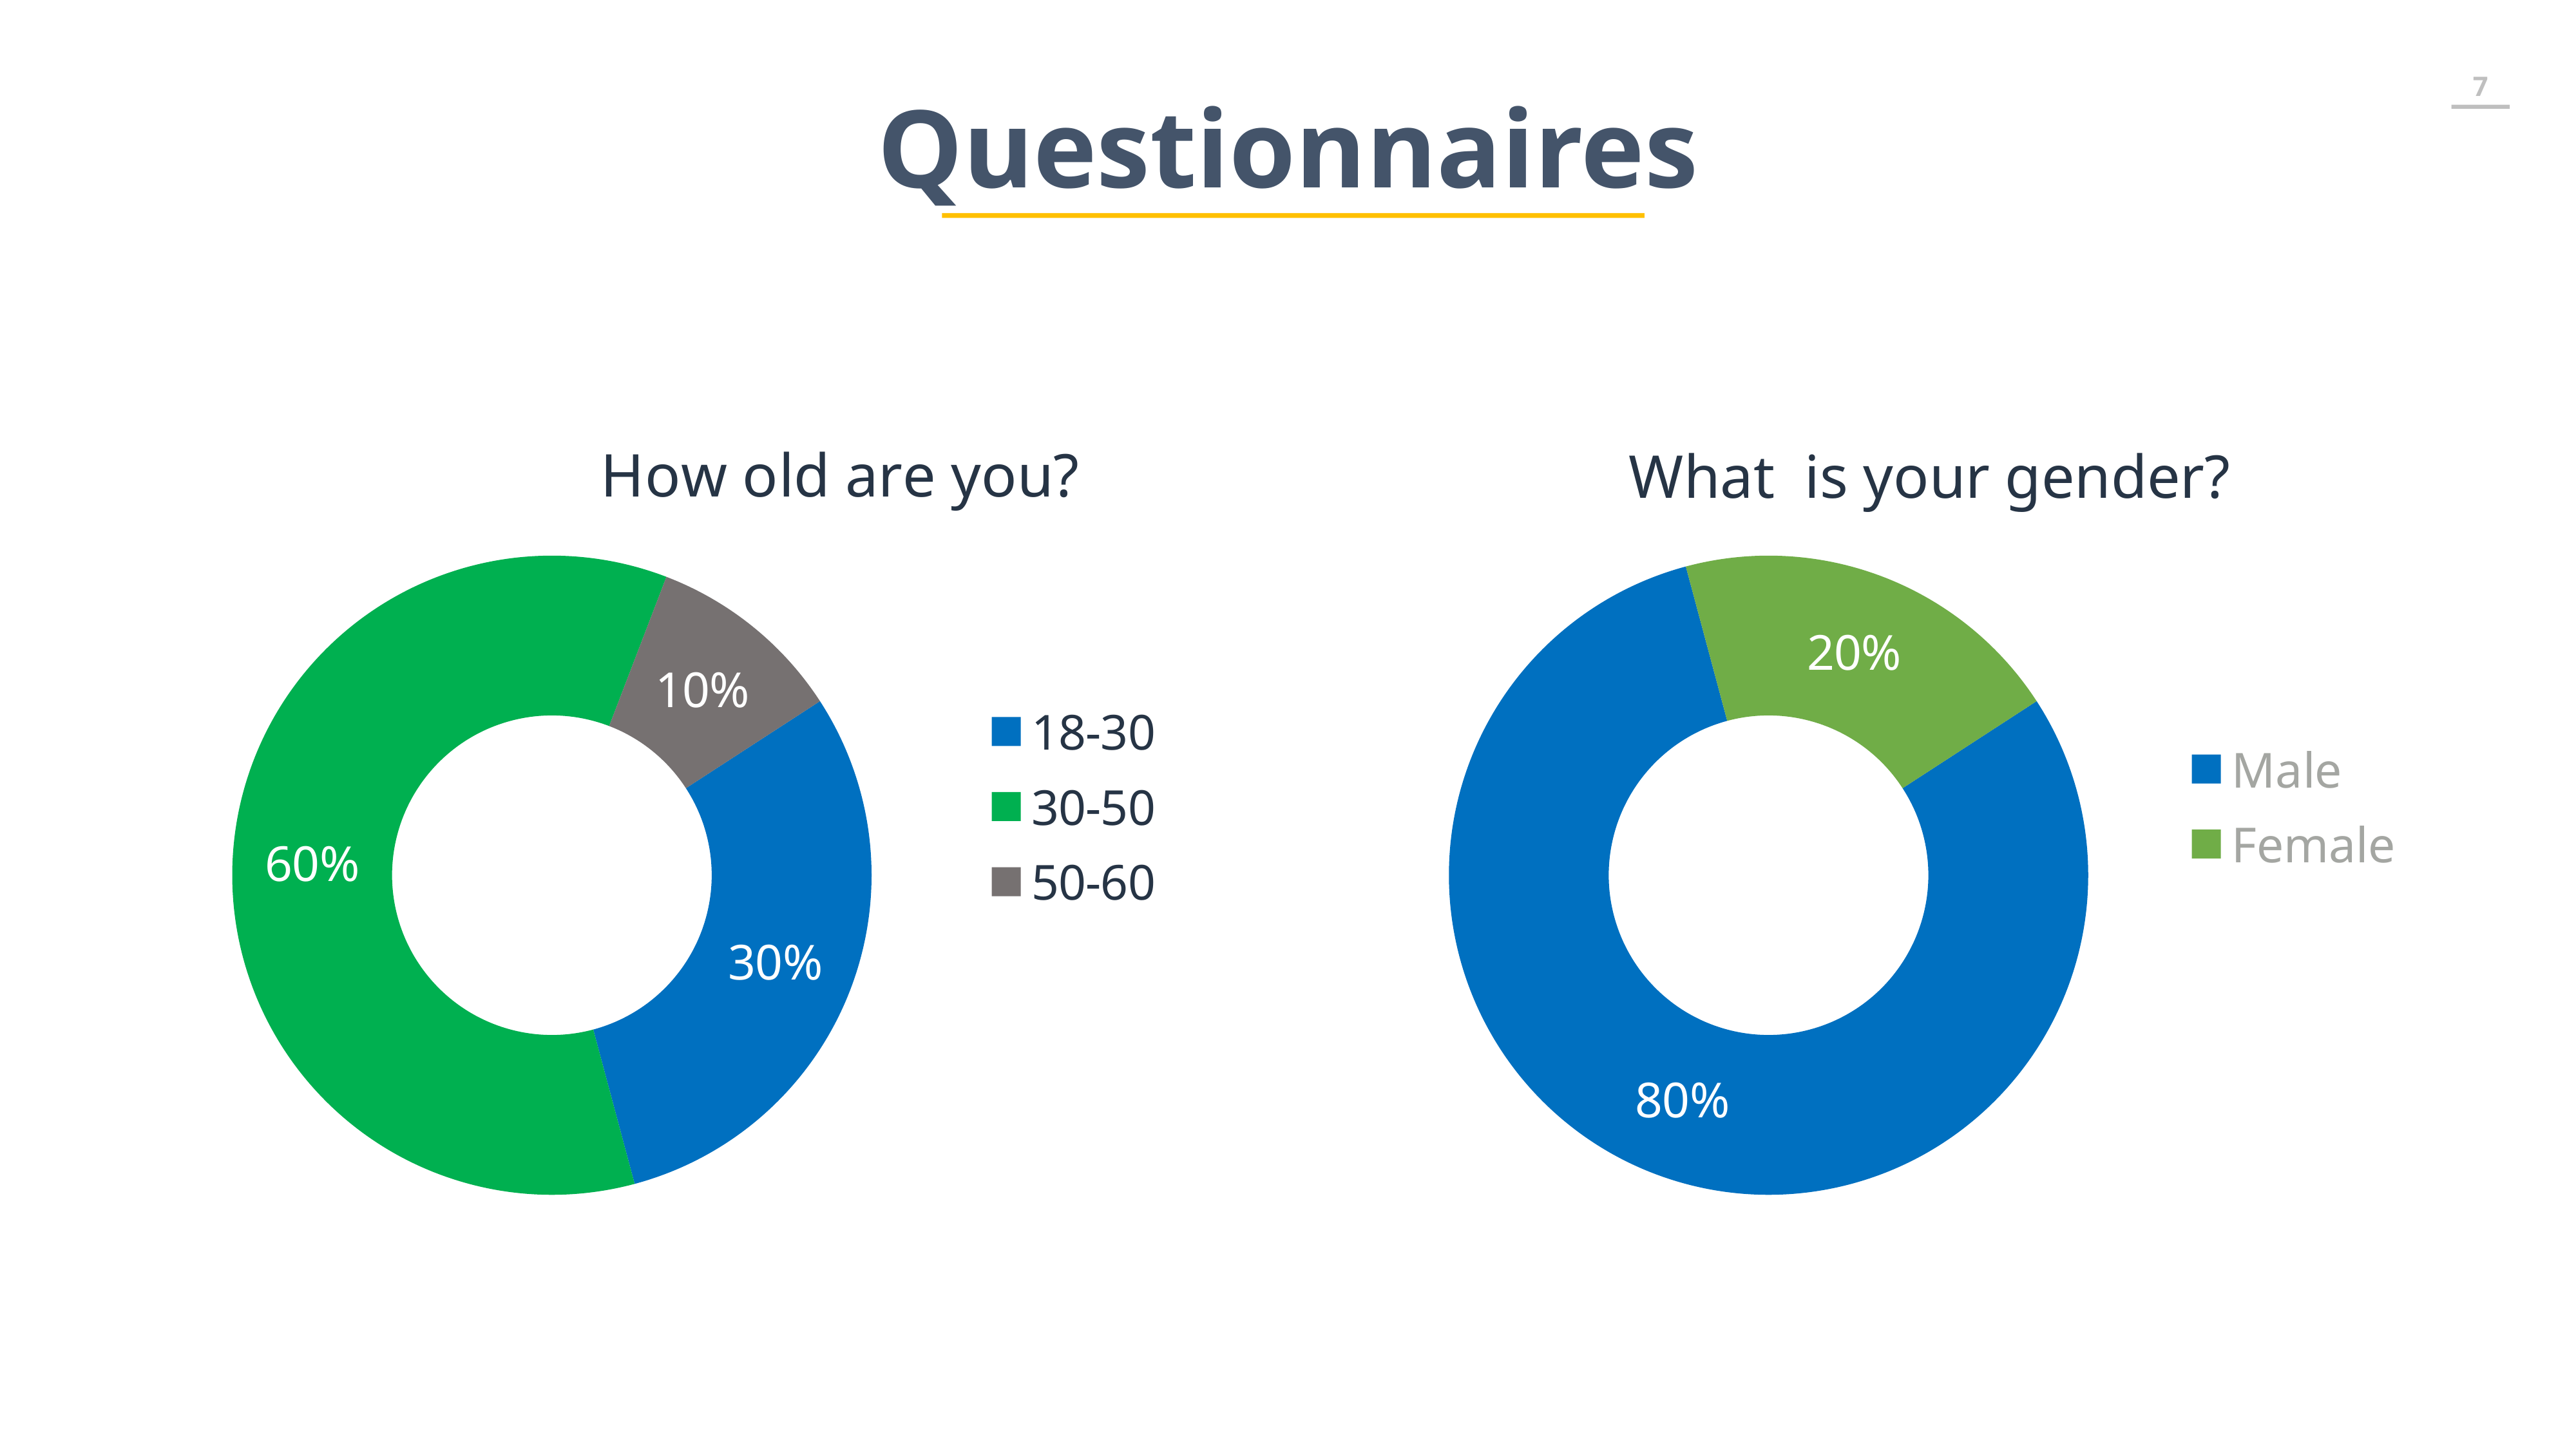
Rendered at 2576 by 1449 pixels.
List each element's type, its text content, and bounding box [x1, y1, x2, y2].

chart [120, 402, 1179, 1211]
text_box Questionnaires [0, 75, 2576, 214]
chart [1361, 402, 2420, 1211]
text_box [941, 213, 1645, 218]
